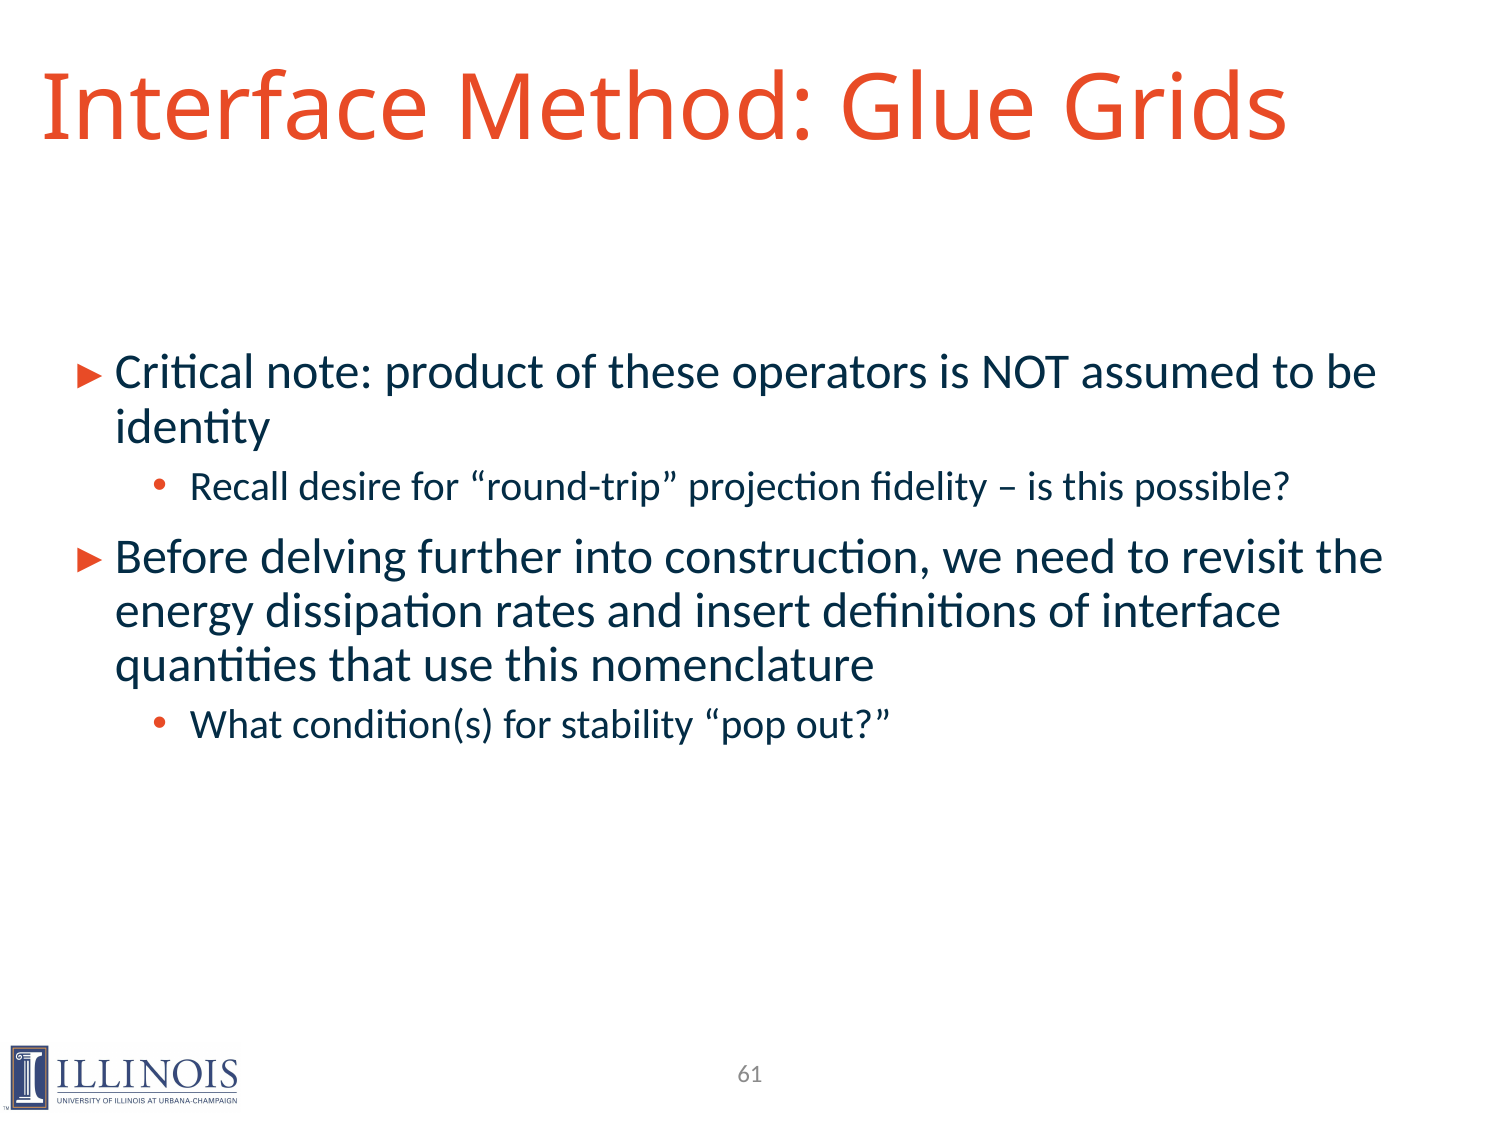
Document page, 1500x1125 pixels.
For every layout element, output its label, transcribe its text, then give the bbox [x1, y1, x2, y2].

slide_number 61 [718, 1042, 782, 1103]
title Interface Method: Glue Grids [26, 36, 1438, 183]
text_box Critical note: product of these operators is NOT assumed to be identity Recall desire for “round-trip” projection fidelity – is this possible? Before delving further into construction, we need to revisit the energy dissipation rates and insert definitions of interface quantities that use this nomenclature What condition(s) for stability “pop out?” [62, 182, 1407, 1016]
picture [0, 1042, 241, 1113]
